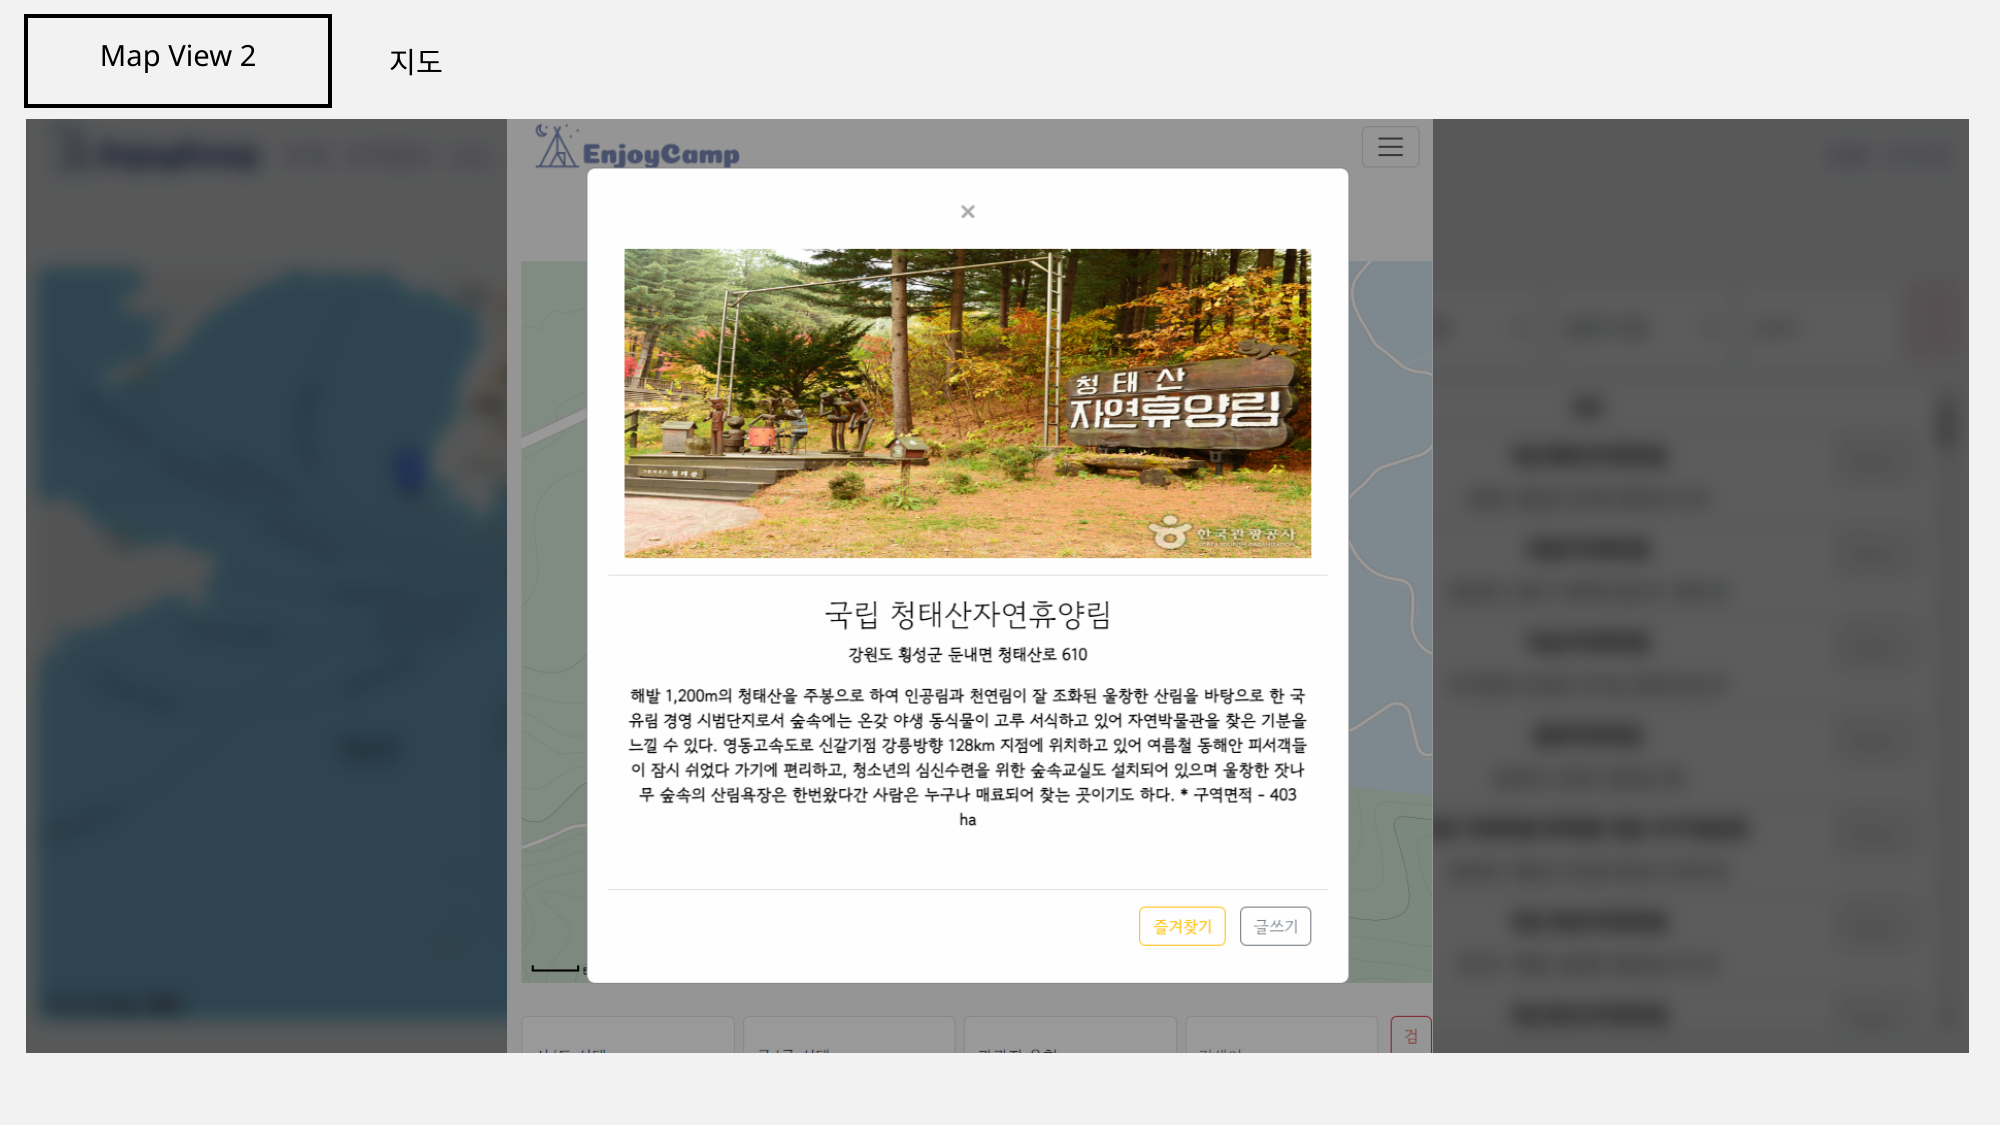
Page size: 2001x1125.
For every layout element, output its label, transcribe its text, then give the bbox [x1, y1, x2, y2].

picture [26, 119, 1969, 1053]
text_box 지도 [375, 36, 1306, 87]
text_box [26, 16, 330, 107]
